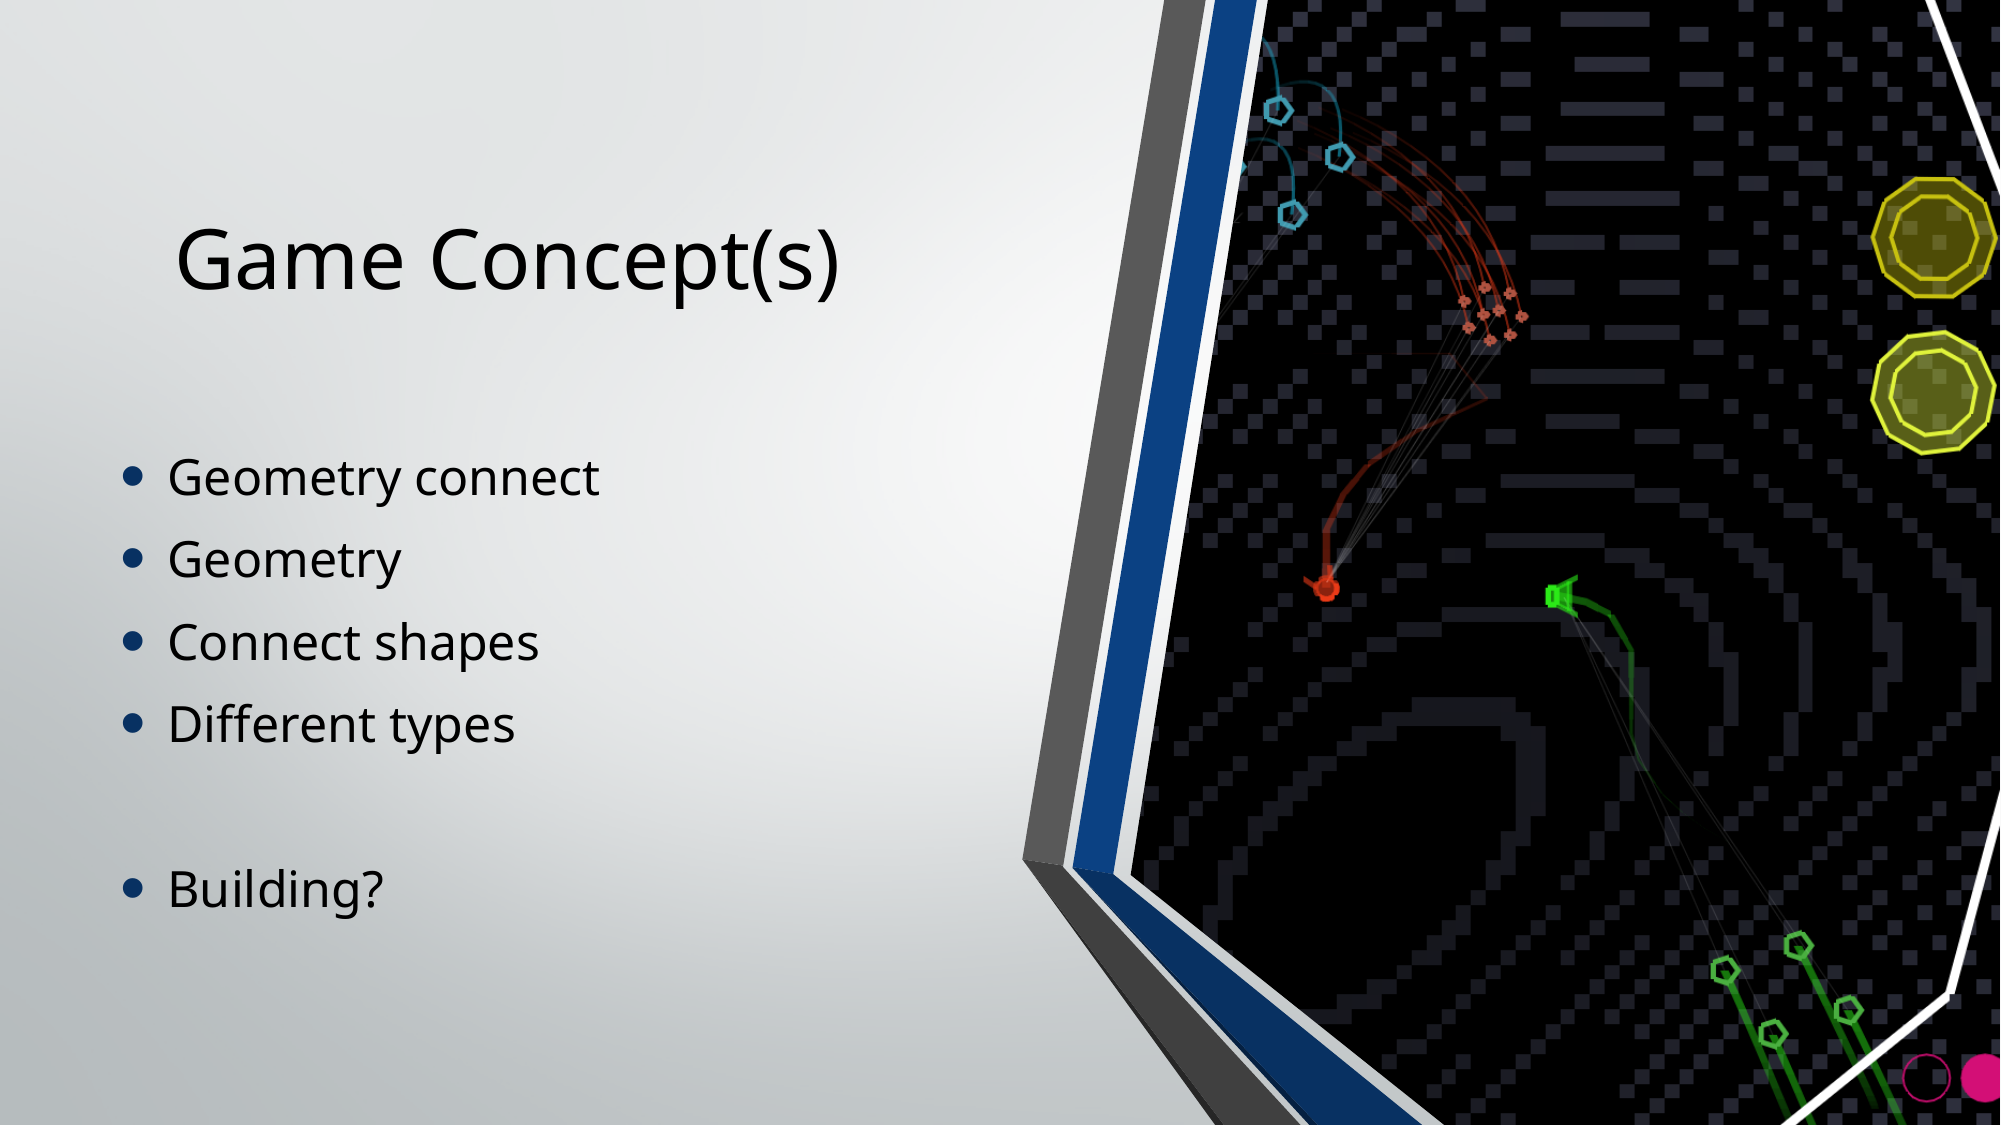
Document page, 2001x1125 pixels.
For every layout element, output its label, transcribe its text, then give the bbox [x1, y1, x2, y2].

picture [1423, 0, 2000, 1125]
list Geometry connect Geometry Connect shapes Different types Building? [105, 437, 969, 950]
text_box [0, 0, 1022, 1125]
title Game Concept(s) [159, 112, 1022, 400]
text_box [1022, 0, 1423, 1125]
